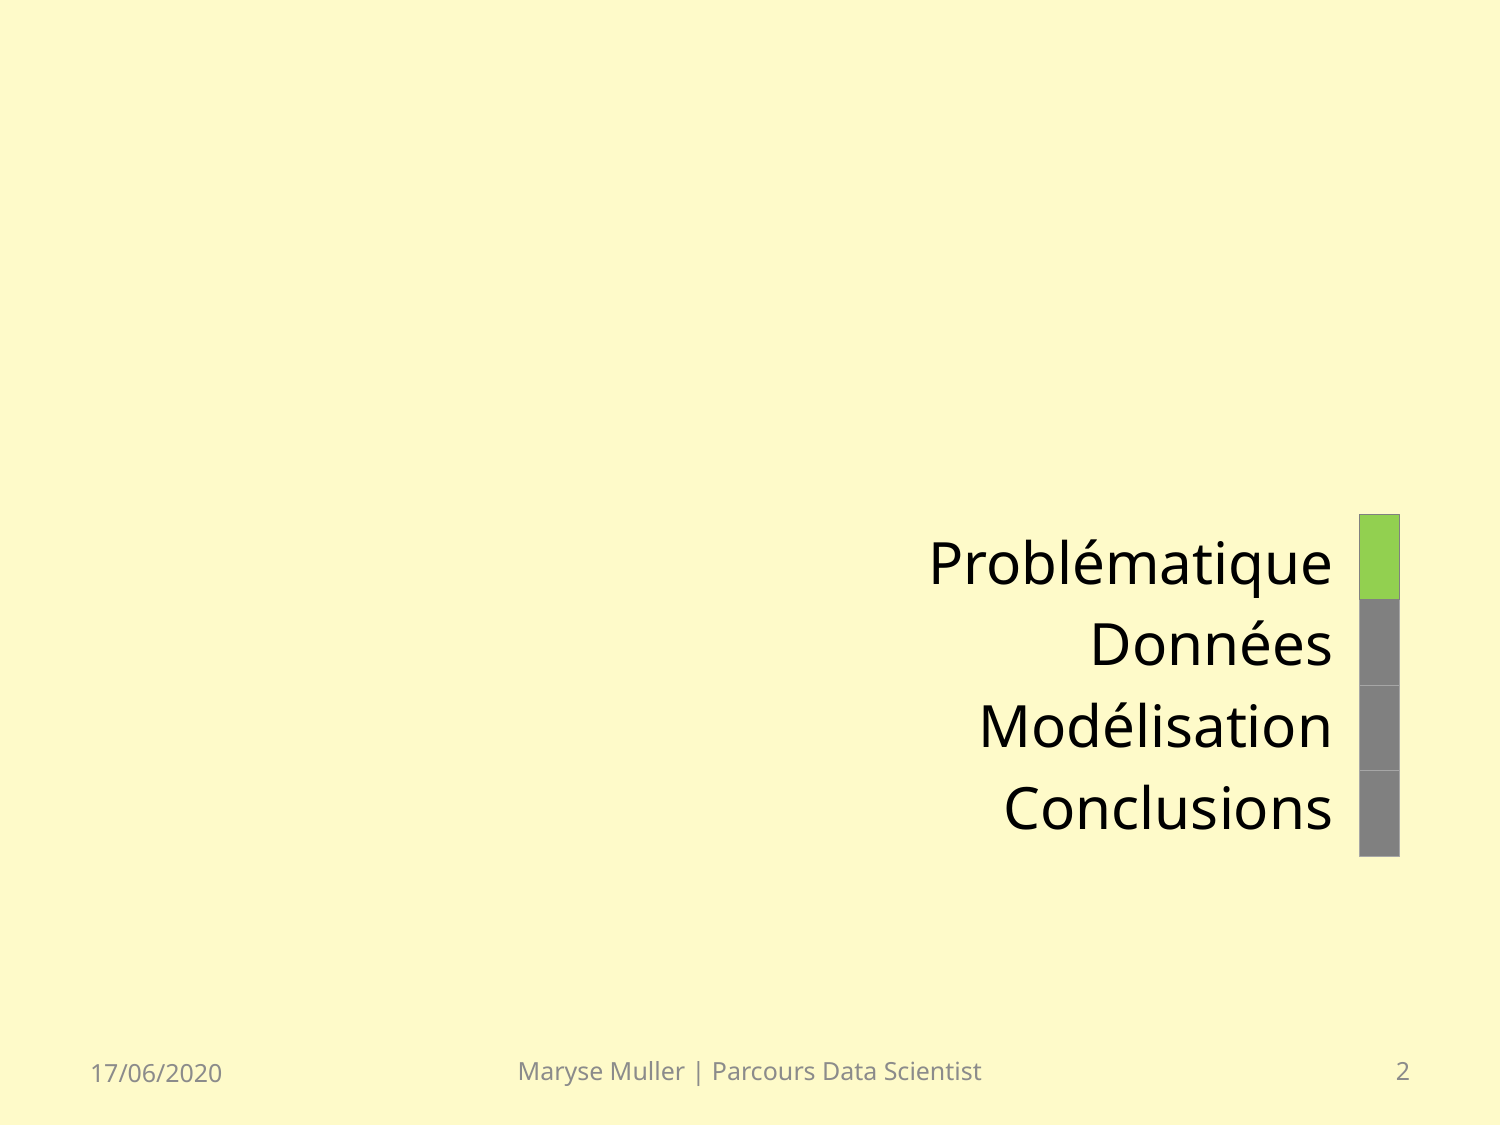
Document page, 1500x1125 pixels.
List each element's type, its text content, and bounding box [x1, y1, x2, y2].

text_box [1357, 512, 1402, 601]
text_box Problématique Données Modélisation Conclusions [610, 518, 1348, 869]
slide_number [75, 1042, 425, 1103]
footer Maryse Muller | Parcours Data Scientist [472, 1042, 1028, 1103]
slide_number 2 [1074, 1042, 1425, 1103]
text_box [1359, 599, 1400, 857]
